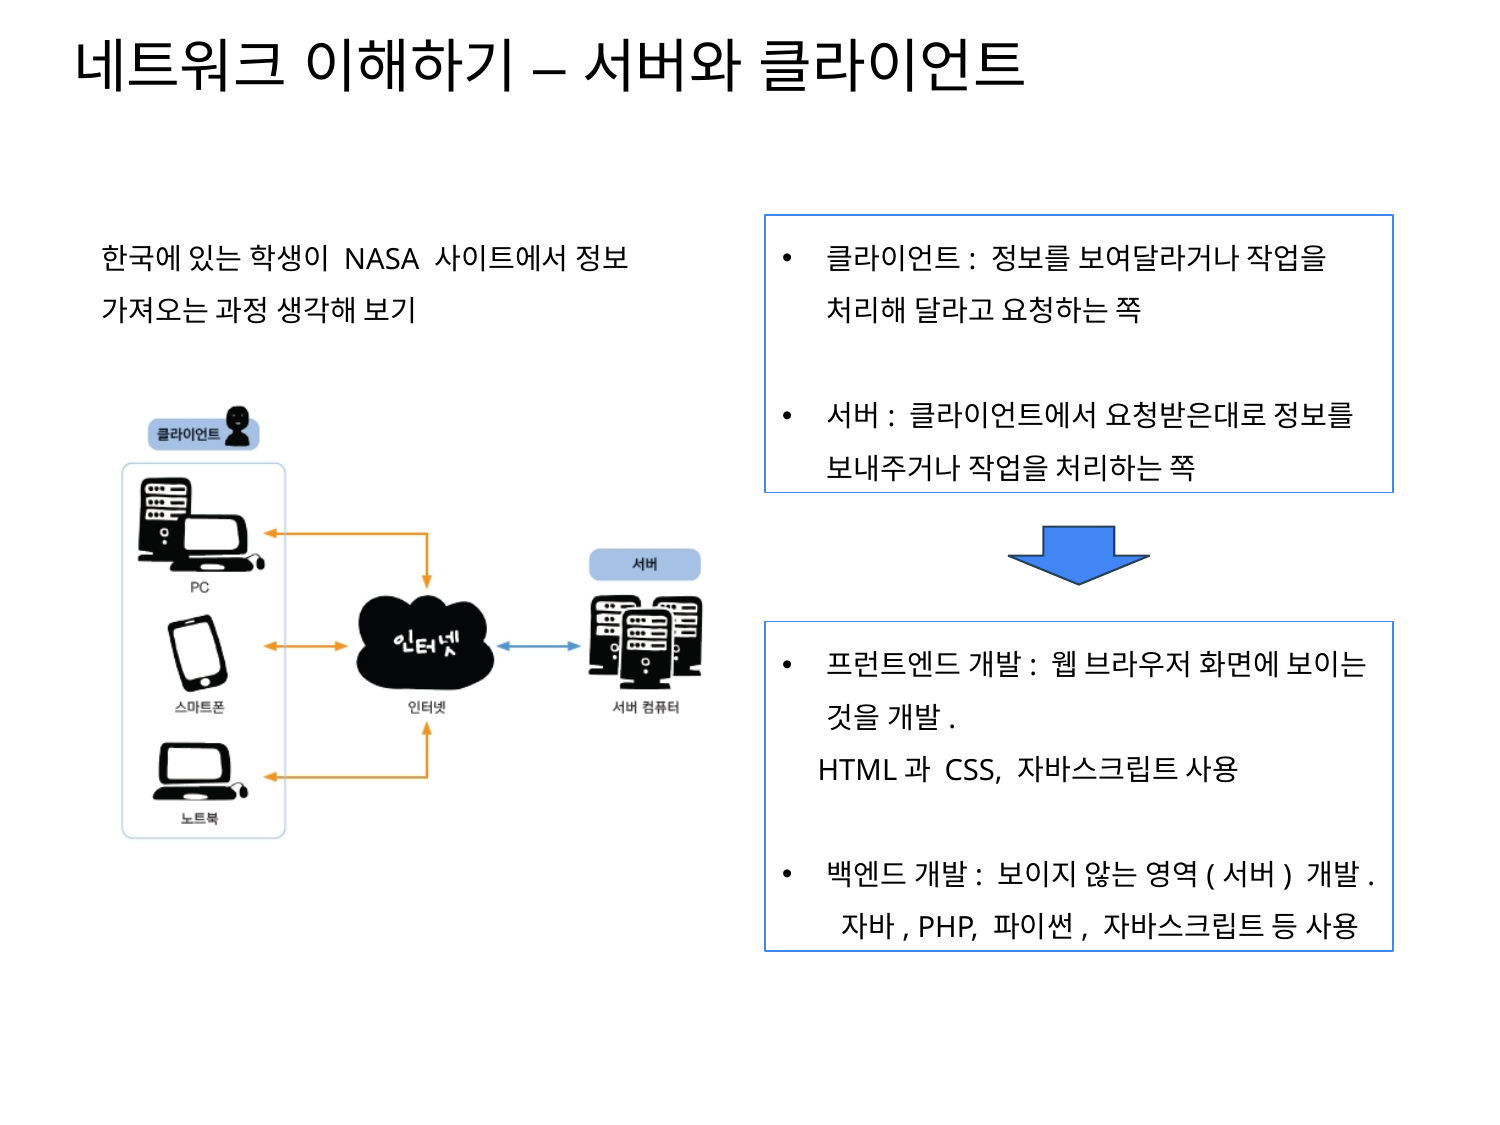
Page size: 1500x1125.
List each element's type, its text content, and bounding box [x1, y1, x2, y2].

text_box 클라이언트: 정보를 보여달라거나 작업을 처리해 달라고 요청하는 쪽 서버: 클라이언트에서 요청받은대로 정보를 보내주거나 작업을 처리하는 쪽 [764, 215, 1393, 493]
text_box [1008, 526, 1150, 585]
picture [86, 392, 740, 846]
title 네트워크 이해하기 – 서버와 클라이언트 [58, 22, 1177, 116]
text_box 한국에 있는 학생이 NASA 사이트에서 정보 가져오는 과정 생각해 보기 [86, 215, 652, 336]
text_box 프런트엔드 개발: 웹 브라우저 화면에 보이는 것을 개발. HTML과 CSS, 자바스크립트 사용 백엔드 개발: 보이지 않는 영역(서버) 개발. 자바, PHP, 파이썬, 자바스크립트 등 사용 [764, 621, 1393, 952]
